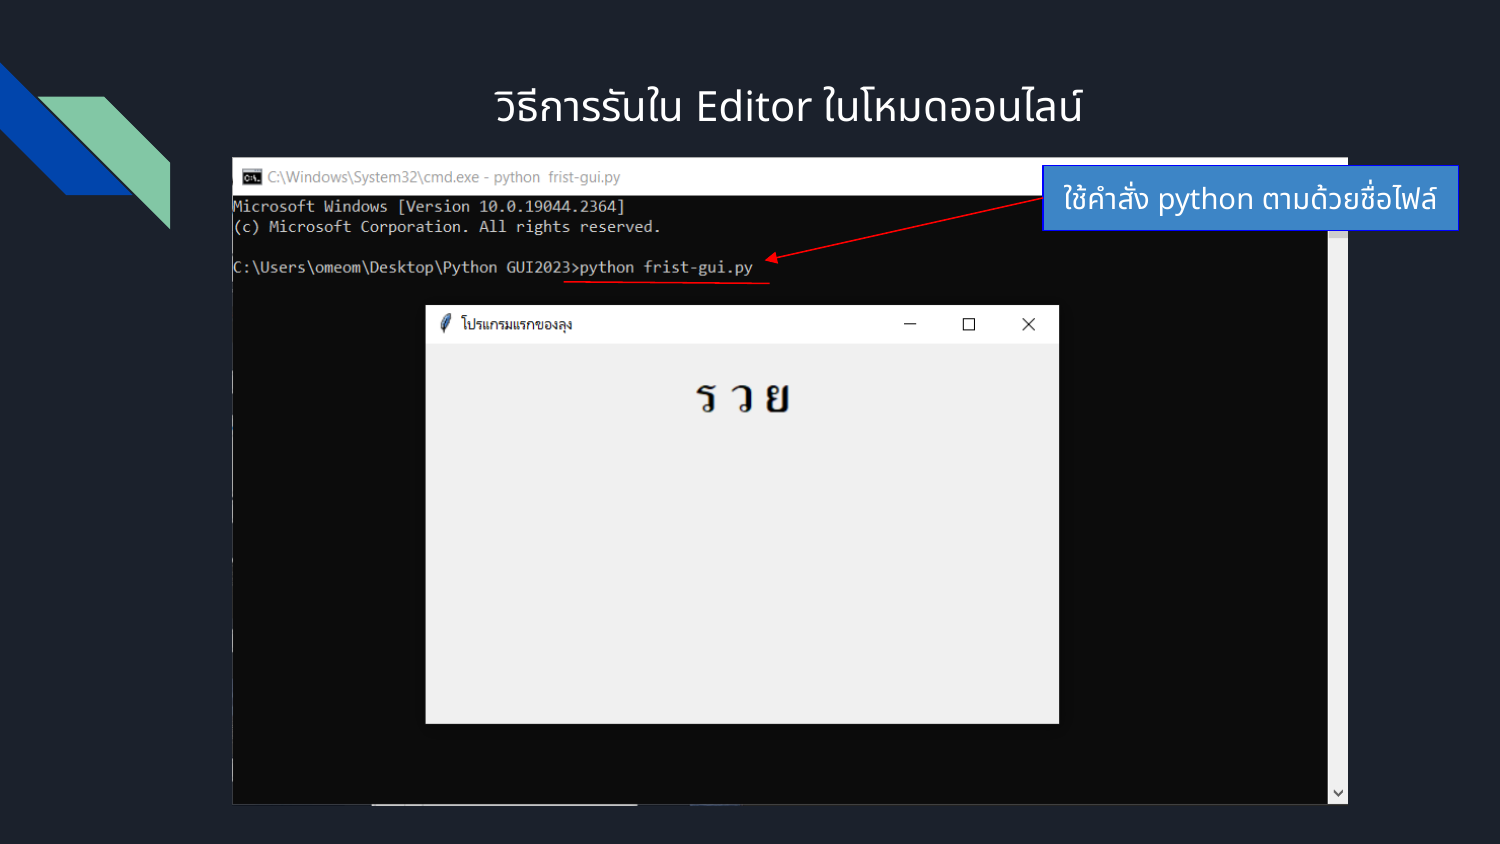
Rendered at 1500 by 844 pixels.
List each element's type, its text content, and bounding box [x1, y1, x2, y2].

title วิธีการรันใน Editor ในโหมดออนไลน์ [212, 64, 1368, 236]
text_box ใช้คำสั่ง python ตามด้วยชื่อไฟล์ [1353, 165, 1459, 231]
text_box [764, 197, 1044, 261]
picture [232, 156, 1349, 806]
